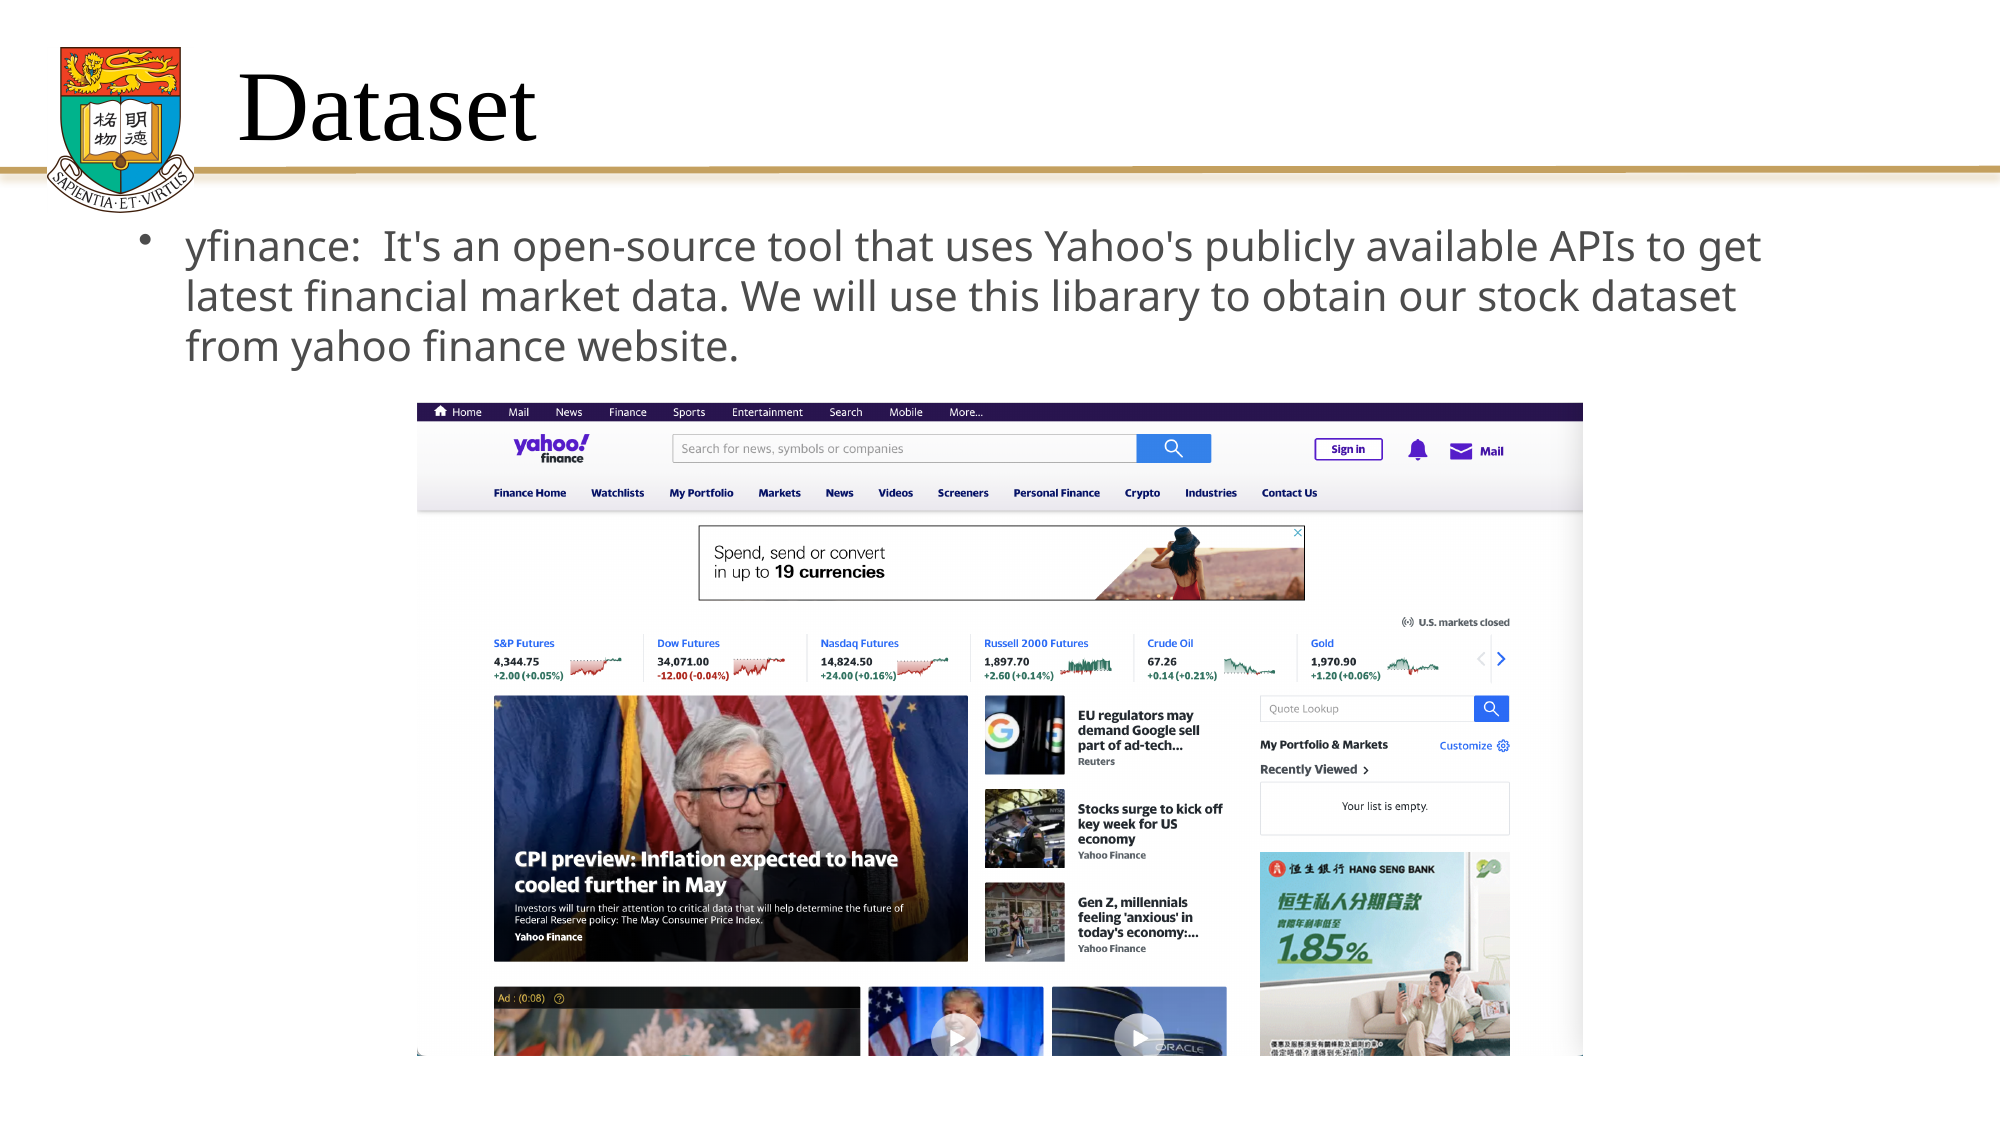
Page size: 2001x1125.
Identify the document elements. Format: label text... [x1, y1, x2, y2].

picture [417, 402, 1583, 1056]
text_box Dataset [222, 33, 553, 168]
text_box yfinance: It's an open-source tool that uses Yahoo's publicly available APIs to get latest financial market data. We will use this libarary to obtain our stock dataset from yahoo finance website. [123, 212, 1819, 375]
picture [47, 47, 194, 213]
